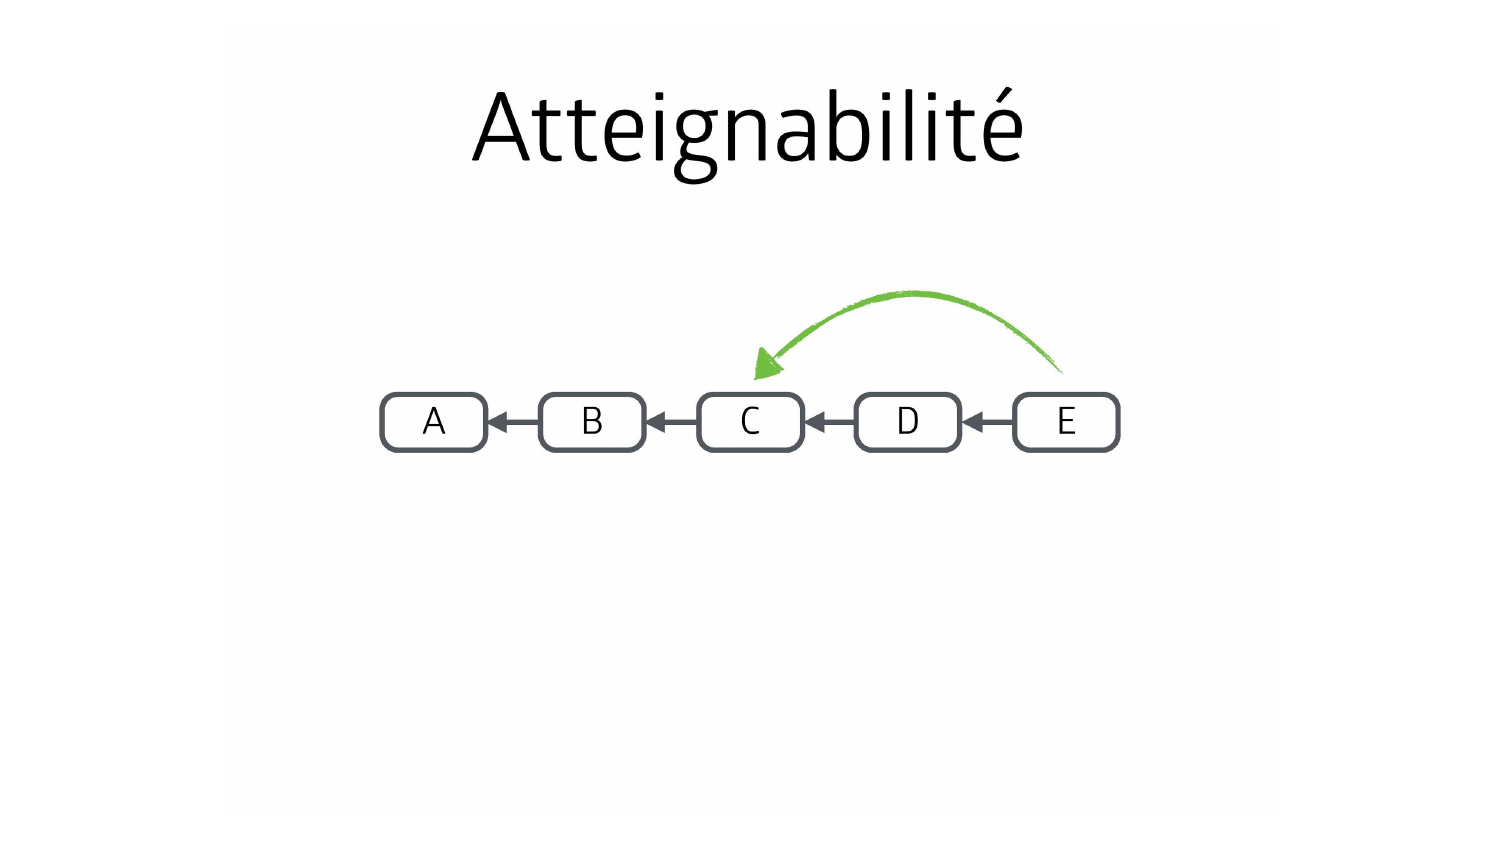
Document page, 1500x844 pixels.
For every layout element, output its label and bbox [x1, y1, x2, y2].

picture [220, 24, 1280, 819]
